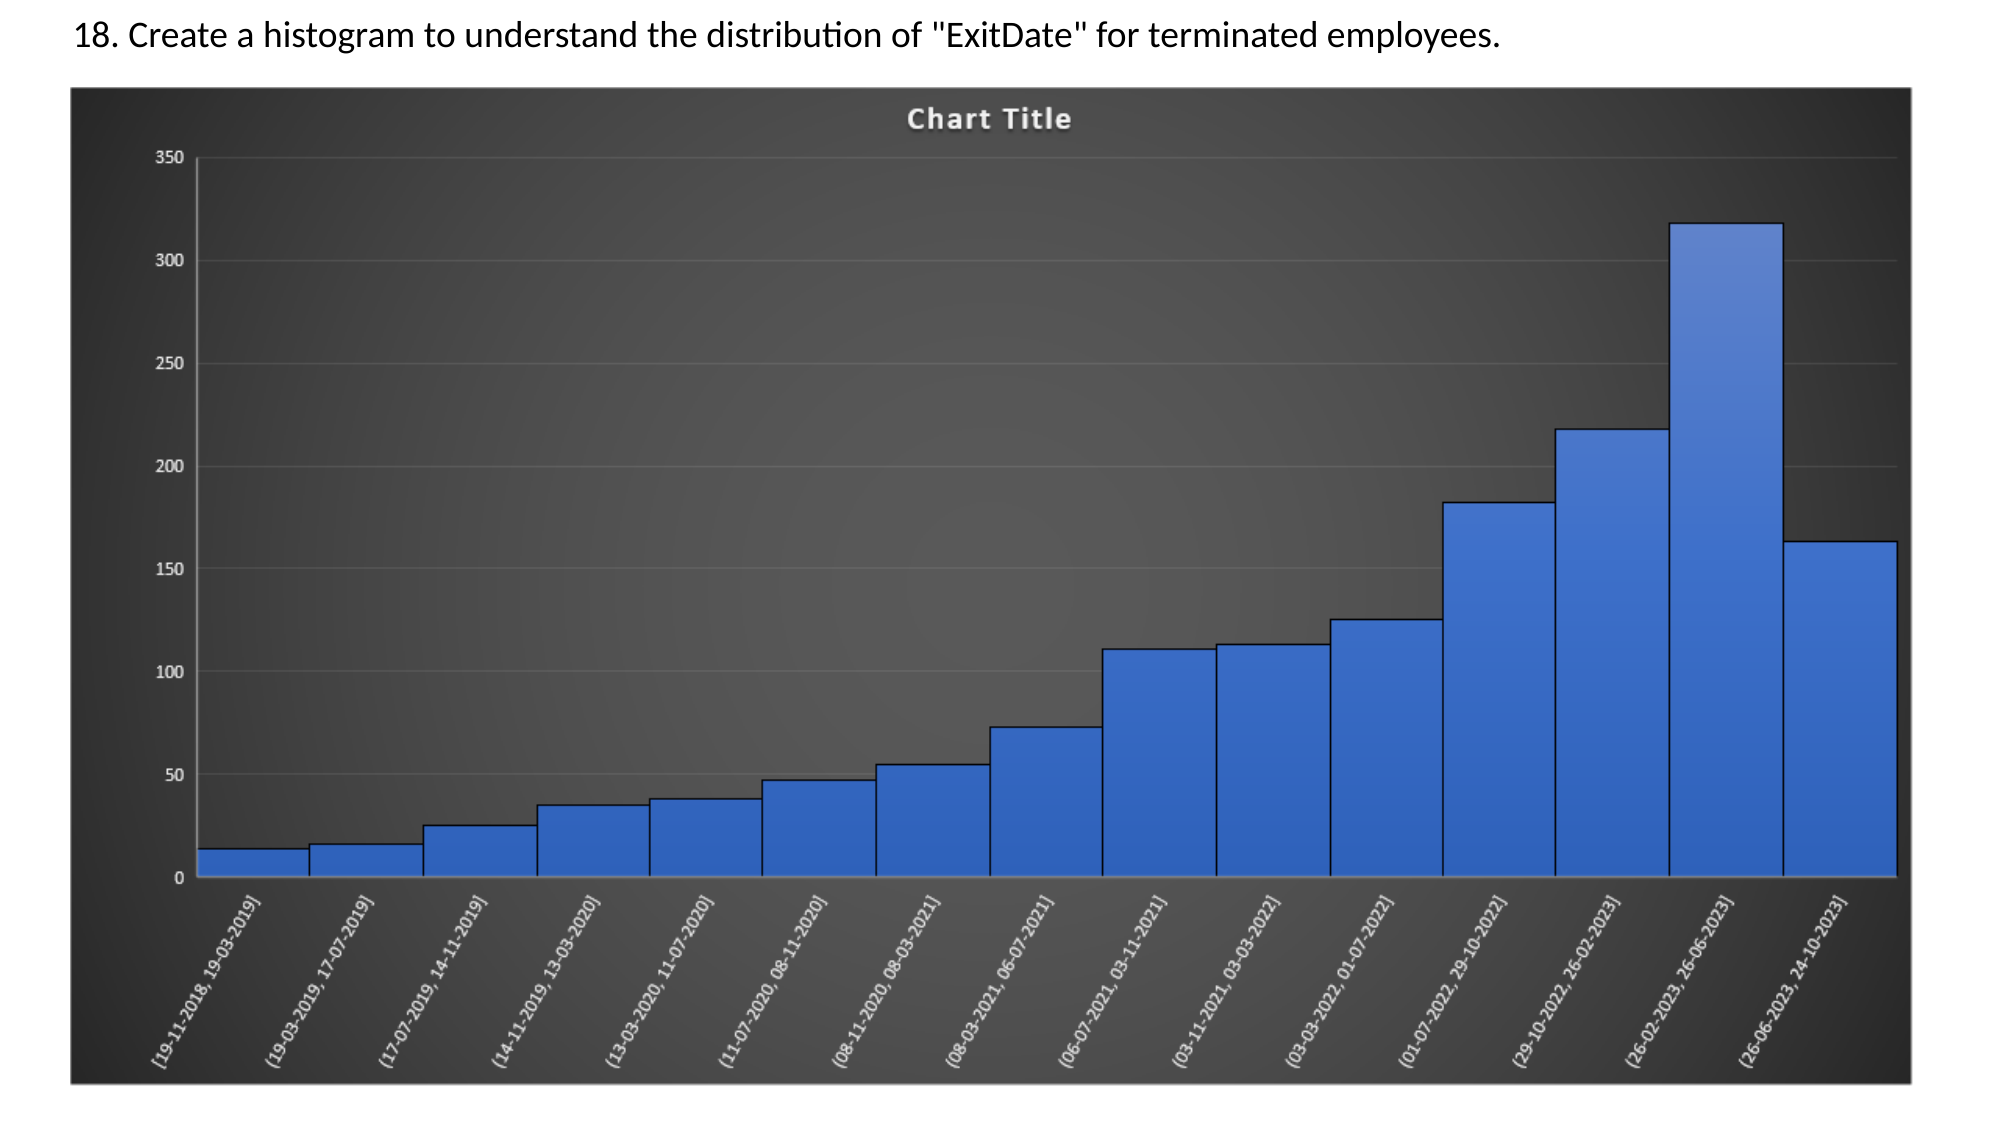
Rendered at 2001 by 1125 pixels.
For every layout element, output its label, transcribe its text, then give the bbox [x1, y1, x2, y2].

picture [70, 87, 1914, 1087]
text_box 18. Create a histogram to understand the distribution of "ExitDate" for terminated employees. [57, 0, 1914, 63]
